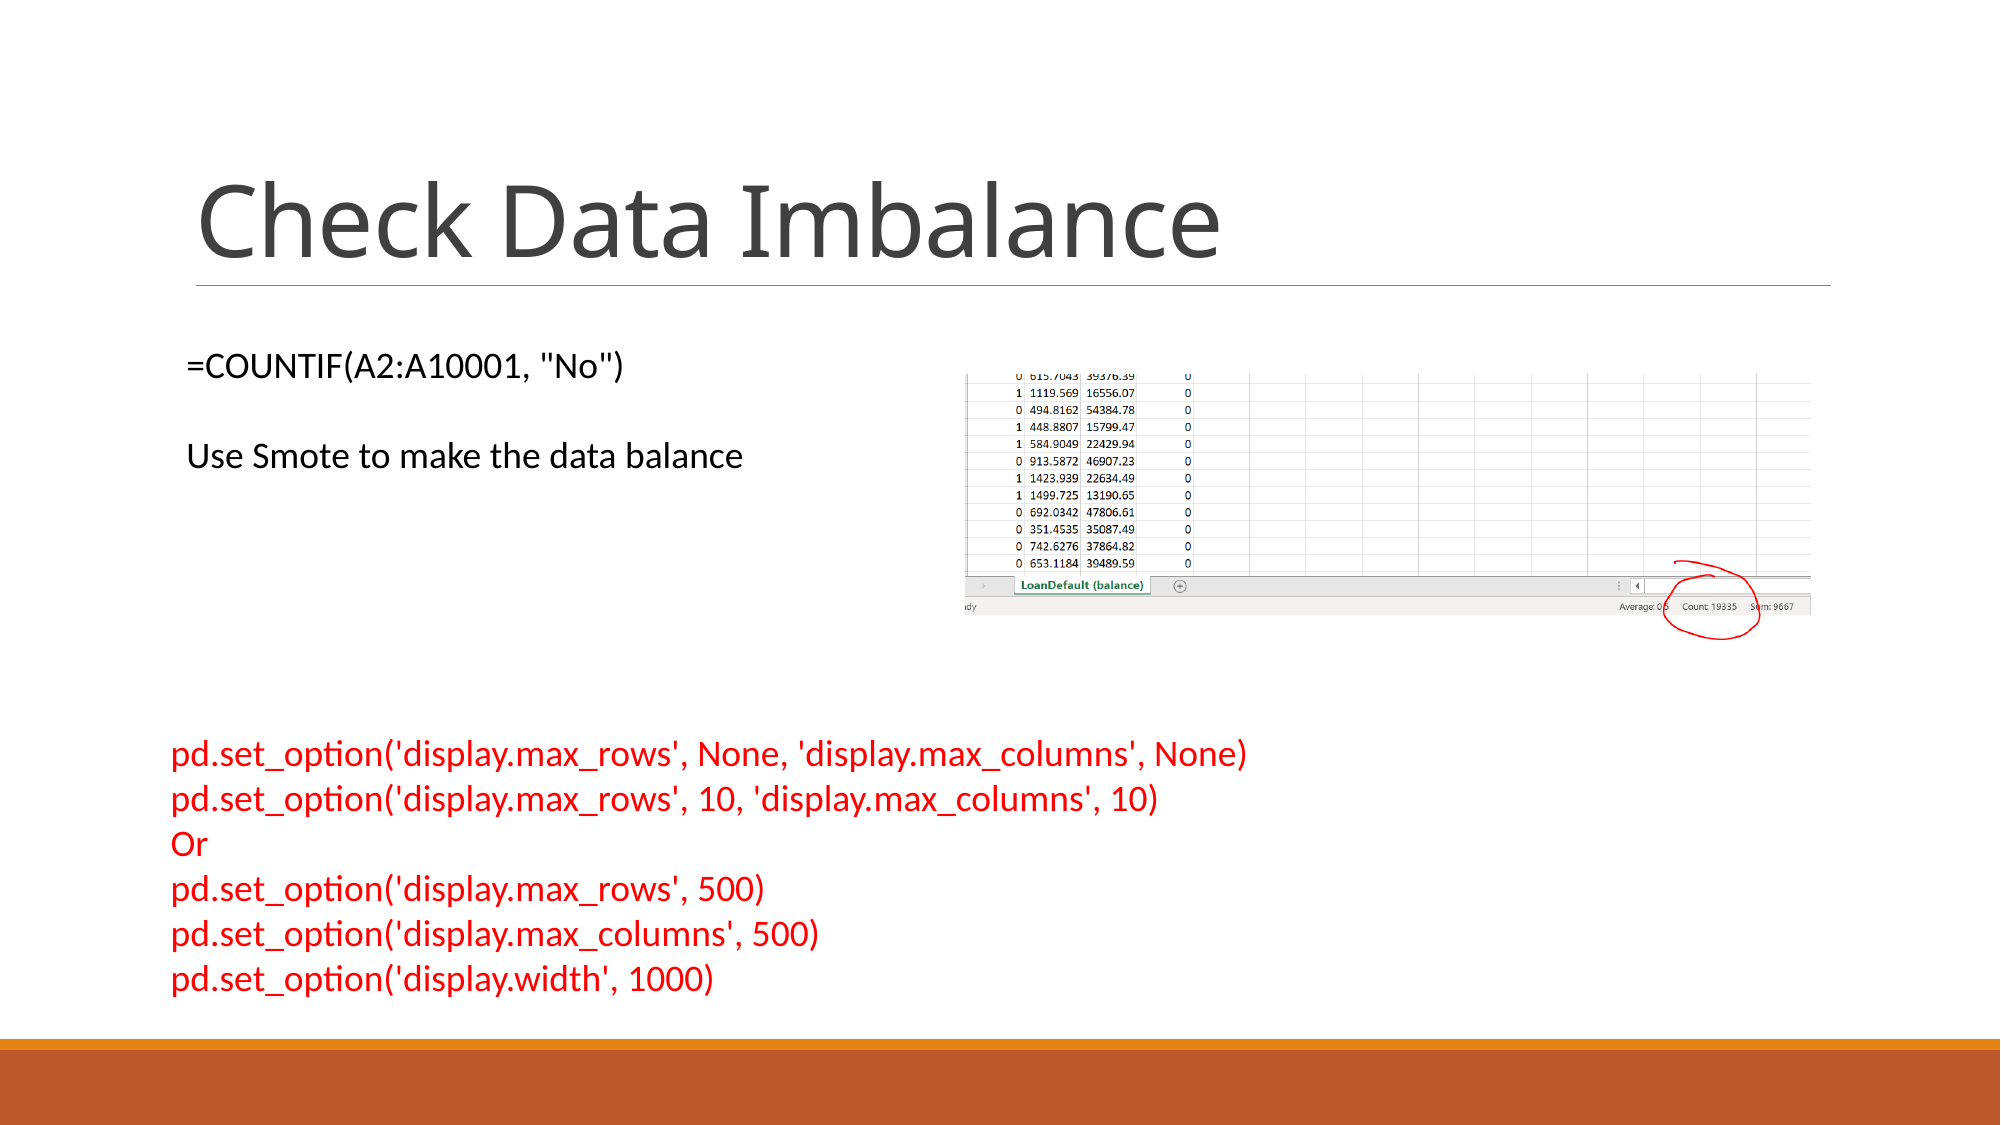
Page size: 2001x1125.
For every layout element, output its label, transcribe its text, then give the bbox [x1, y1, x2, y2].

picture [965, 373, 1812, 641]
text_box pd.set_option('display.max_rows', None, 'display.max_columns', None) pd.set_option('display.max_rows', 10, 'display.max_columns', 10) Or pd.set_option('display.max_rows', 500) pd.set_option('display.max_columns', 500) pd.set_option('display.width', 1000) [155, 721, 1557, 1051]
text_box =COUNTIF(A2:A10001, "No") Use Smote to make the data balance [171, 333, 1172, 484]
title Check Data Imbalance [180, 47, 1830, 285]
